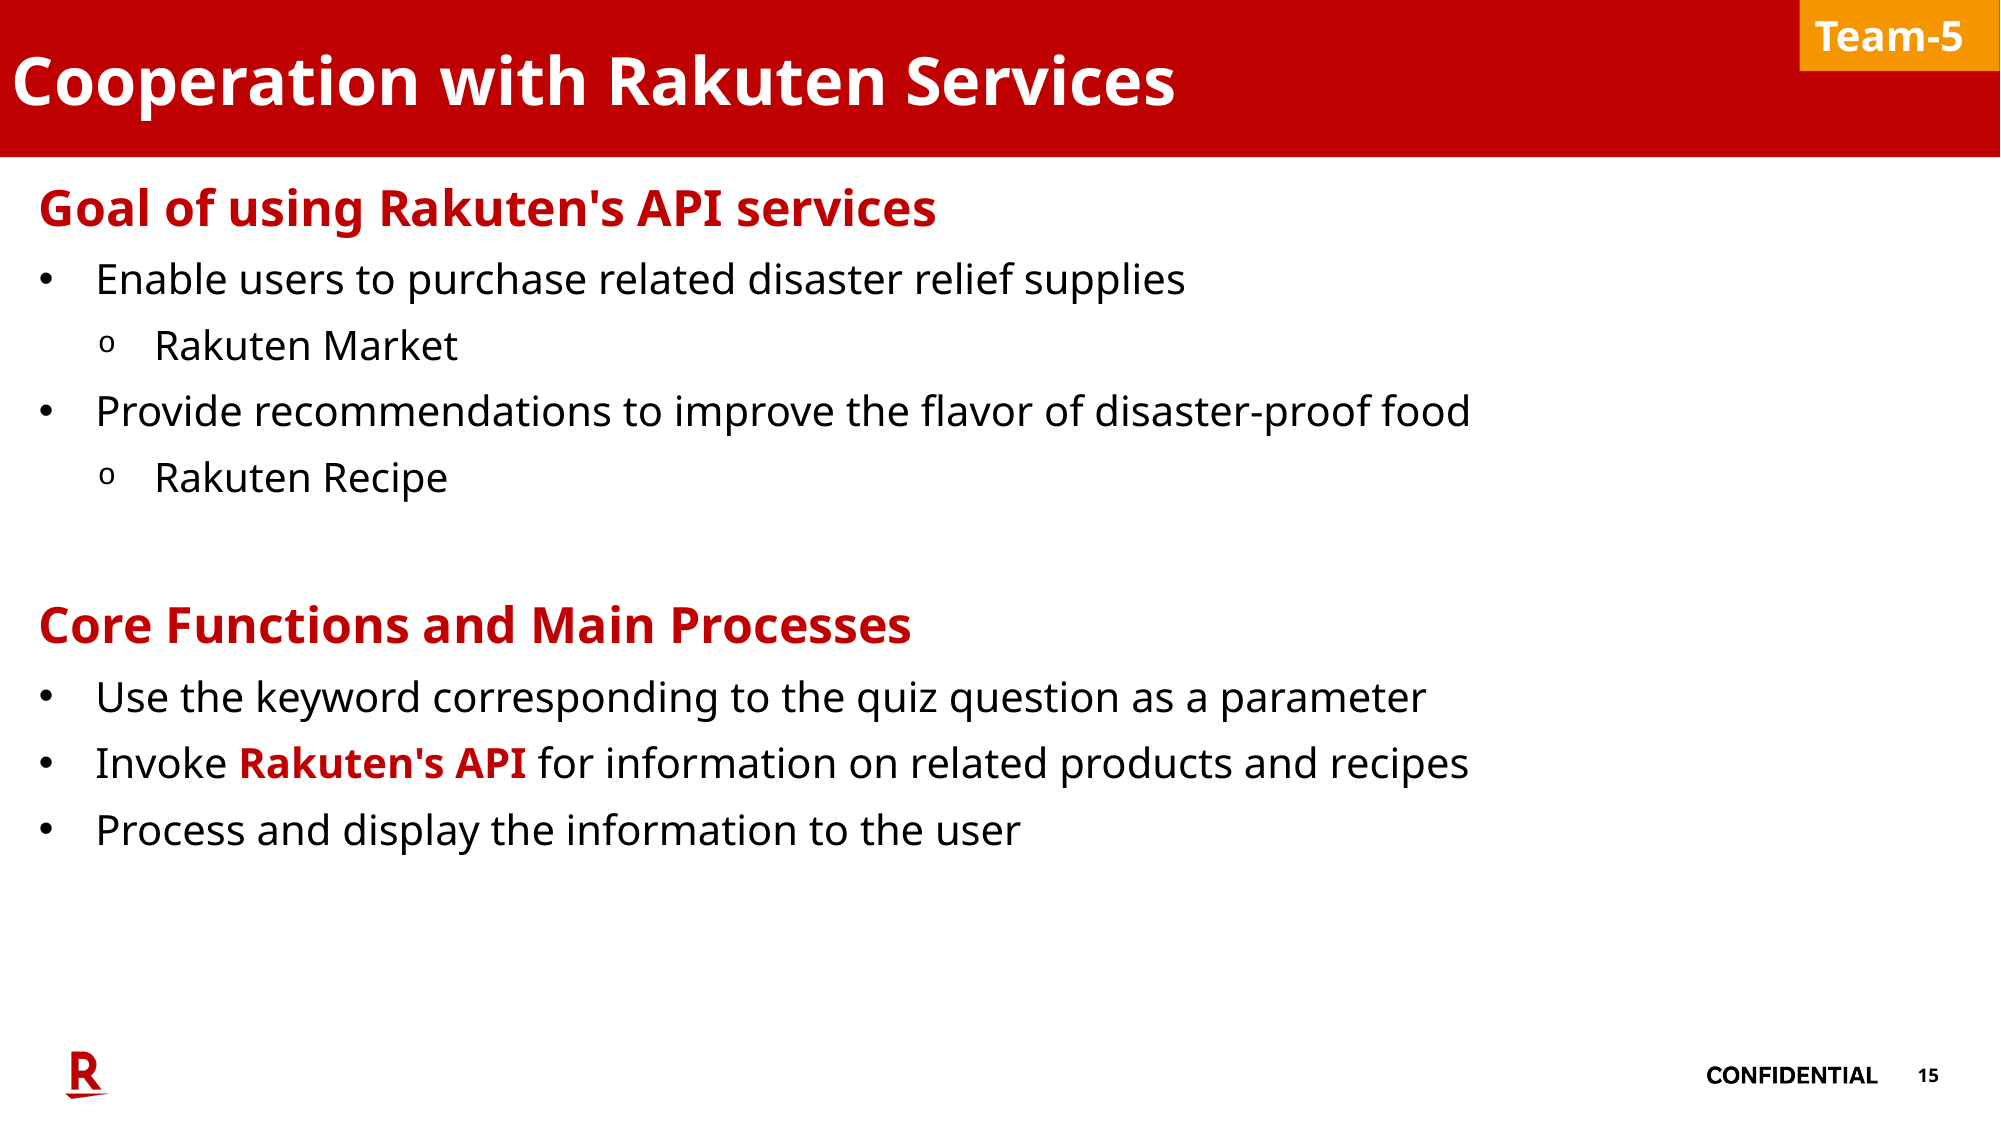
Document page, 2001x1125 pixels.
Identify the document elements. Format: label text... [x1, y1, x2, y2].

list Goal of using Rakuten's API services Enable users to purchase related disaster relief supplies Rakuten Market Provide recommendations to improve the flavor of disaster-proof food Rakuten Recipe Core Functions and Main Processes Use the keyword corresponding to the quiz question as a parameter Invoke Rakuten's API for information on related products and recipes Process and display the information to the user [24, 168, 1945, 1036]
picture [1707, 1066, 1878, 1084]
title Cooperation with Rakuten Services [0, 0, 2000, 158]
text_box Team-5 [1798, 0, 2000, 72]
